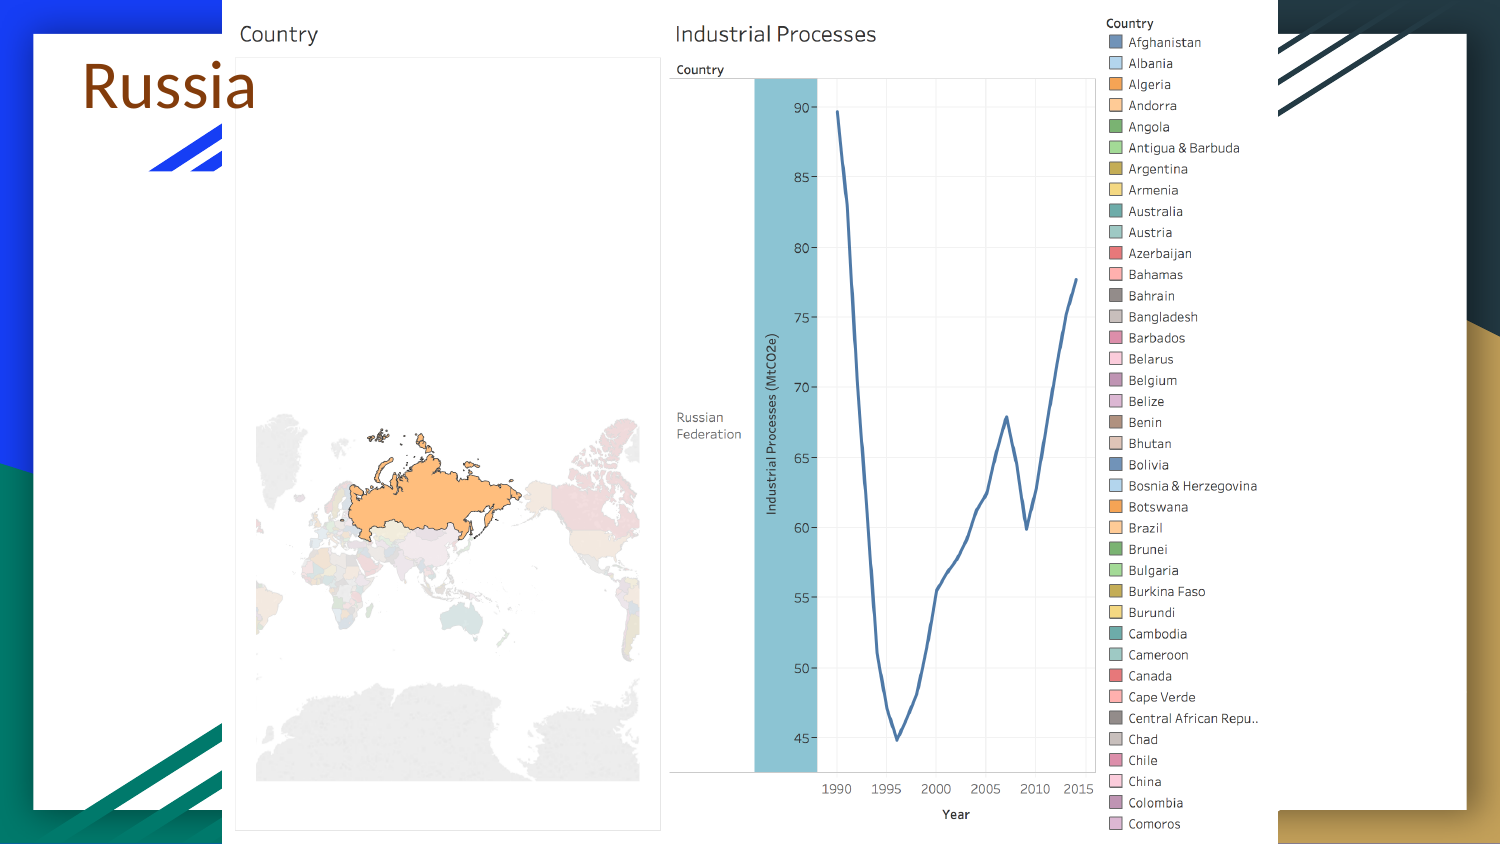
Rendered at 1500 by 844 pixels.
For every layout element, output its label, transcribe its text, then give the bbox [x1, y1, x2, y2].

text_box Russia [29, 34, 217, 129]
picture [222, 0, 1278, 844]
